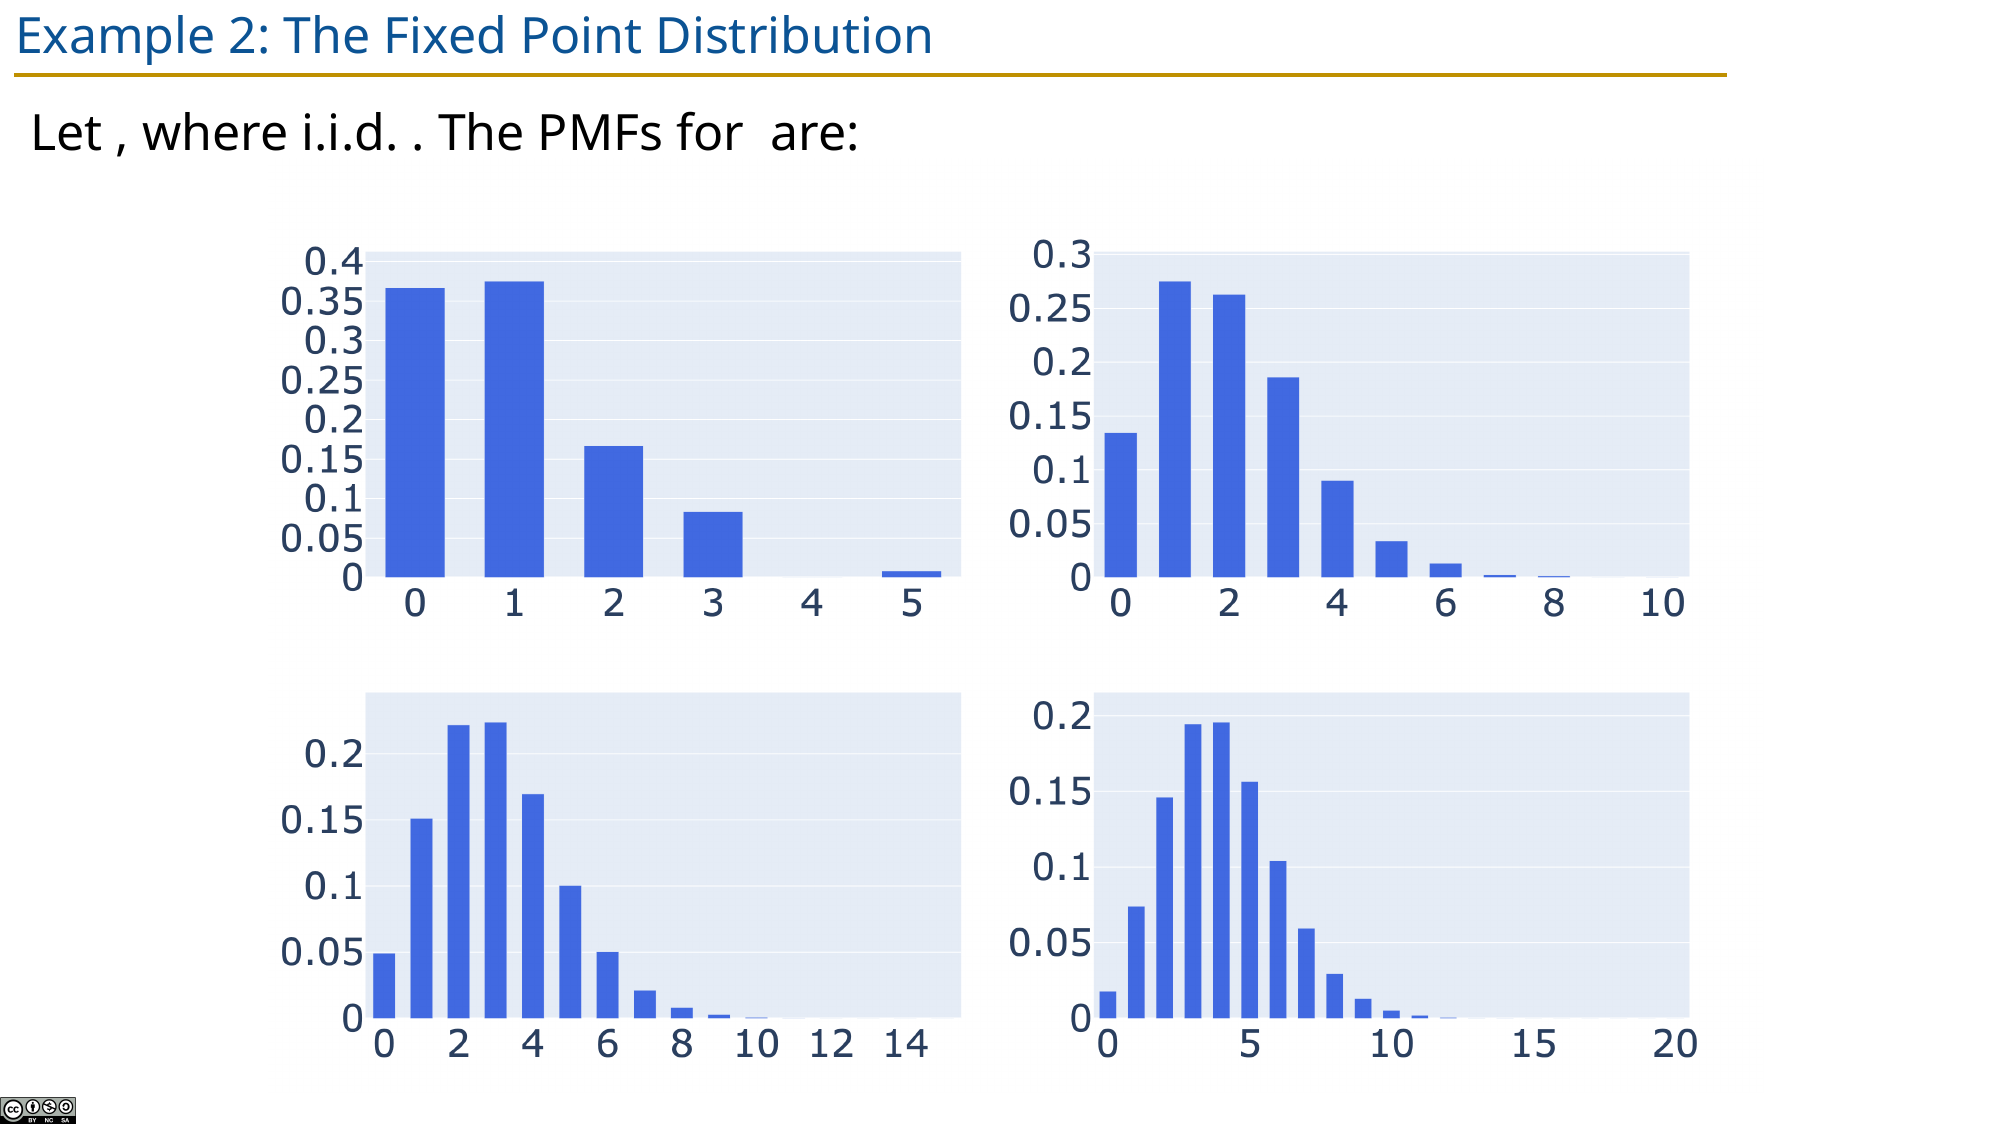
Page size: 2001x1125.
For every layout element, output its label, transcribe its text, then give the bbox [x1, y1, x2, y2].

picture [267, 157, 1764, 1093]
picture [0, 1097, 76, 1124]
title Example 2: The Fixed Point Distribution [0, 0, 1725, 75]
